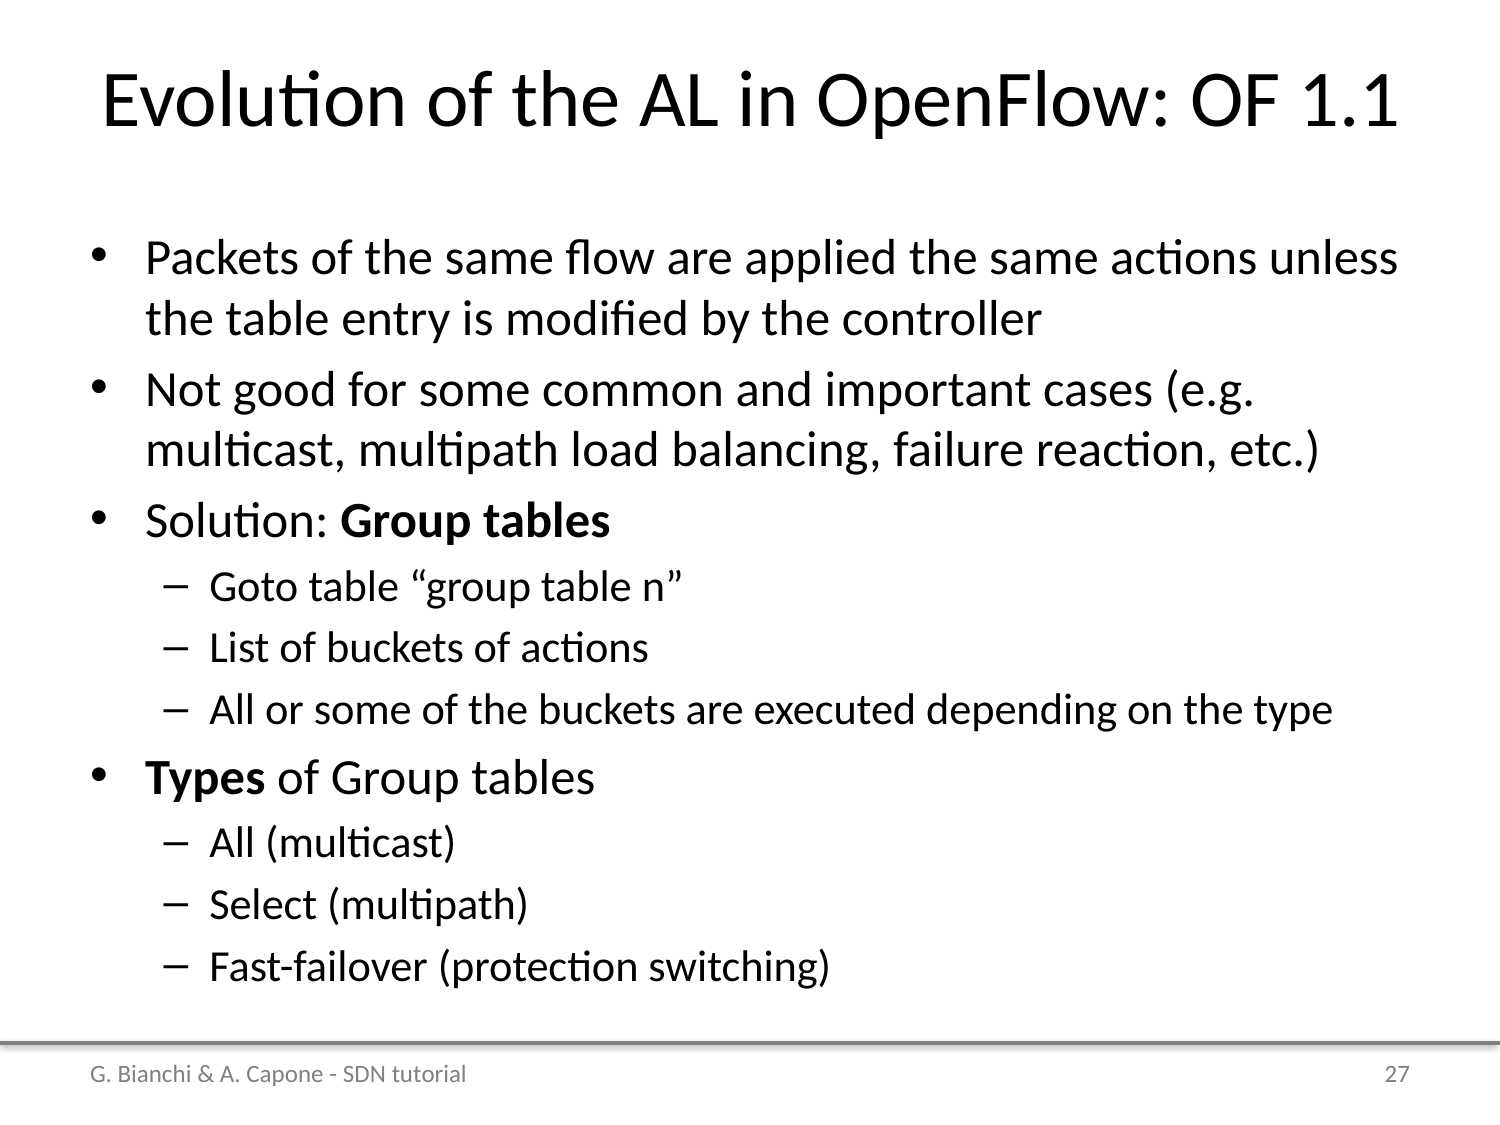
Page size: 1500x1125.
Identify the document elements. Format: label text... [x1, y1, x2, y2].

list Packets of the same flow are applied the same actions unless the table entry is modified by the controller Not good for some common and important cases (e.g. multicast, multipath load balancing, failure reaction, etc.) Solution: Group tables Goto table “group table n” List of buckets of actions All or some of the buckets are executed depending on the type Types of Group tables All (multicast) Select (multipath) Fast-failover (protection switching) [75, 216, 1425, 1005]
footer G. Bianchi & A. Capone - SDN tutorial [75, 1042, 988, 1103]
slide_number 27 [1074, 1042, 1425, 1103]
title Evolution of the AL in OpenFlow: OF 1.1 [40, 0, 1466, 188]
